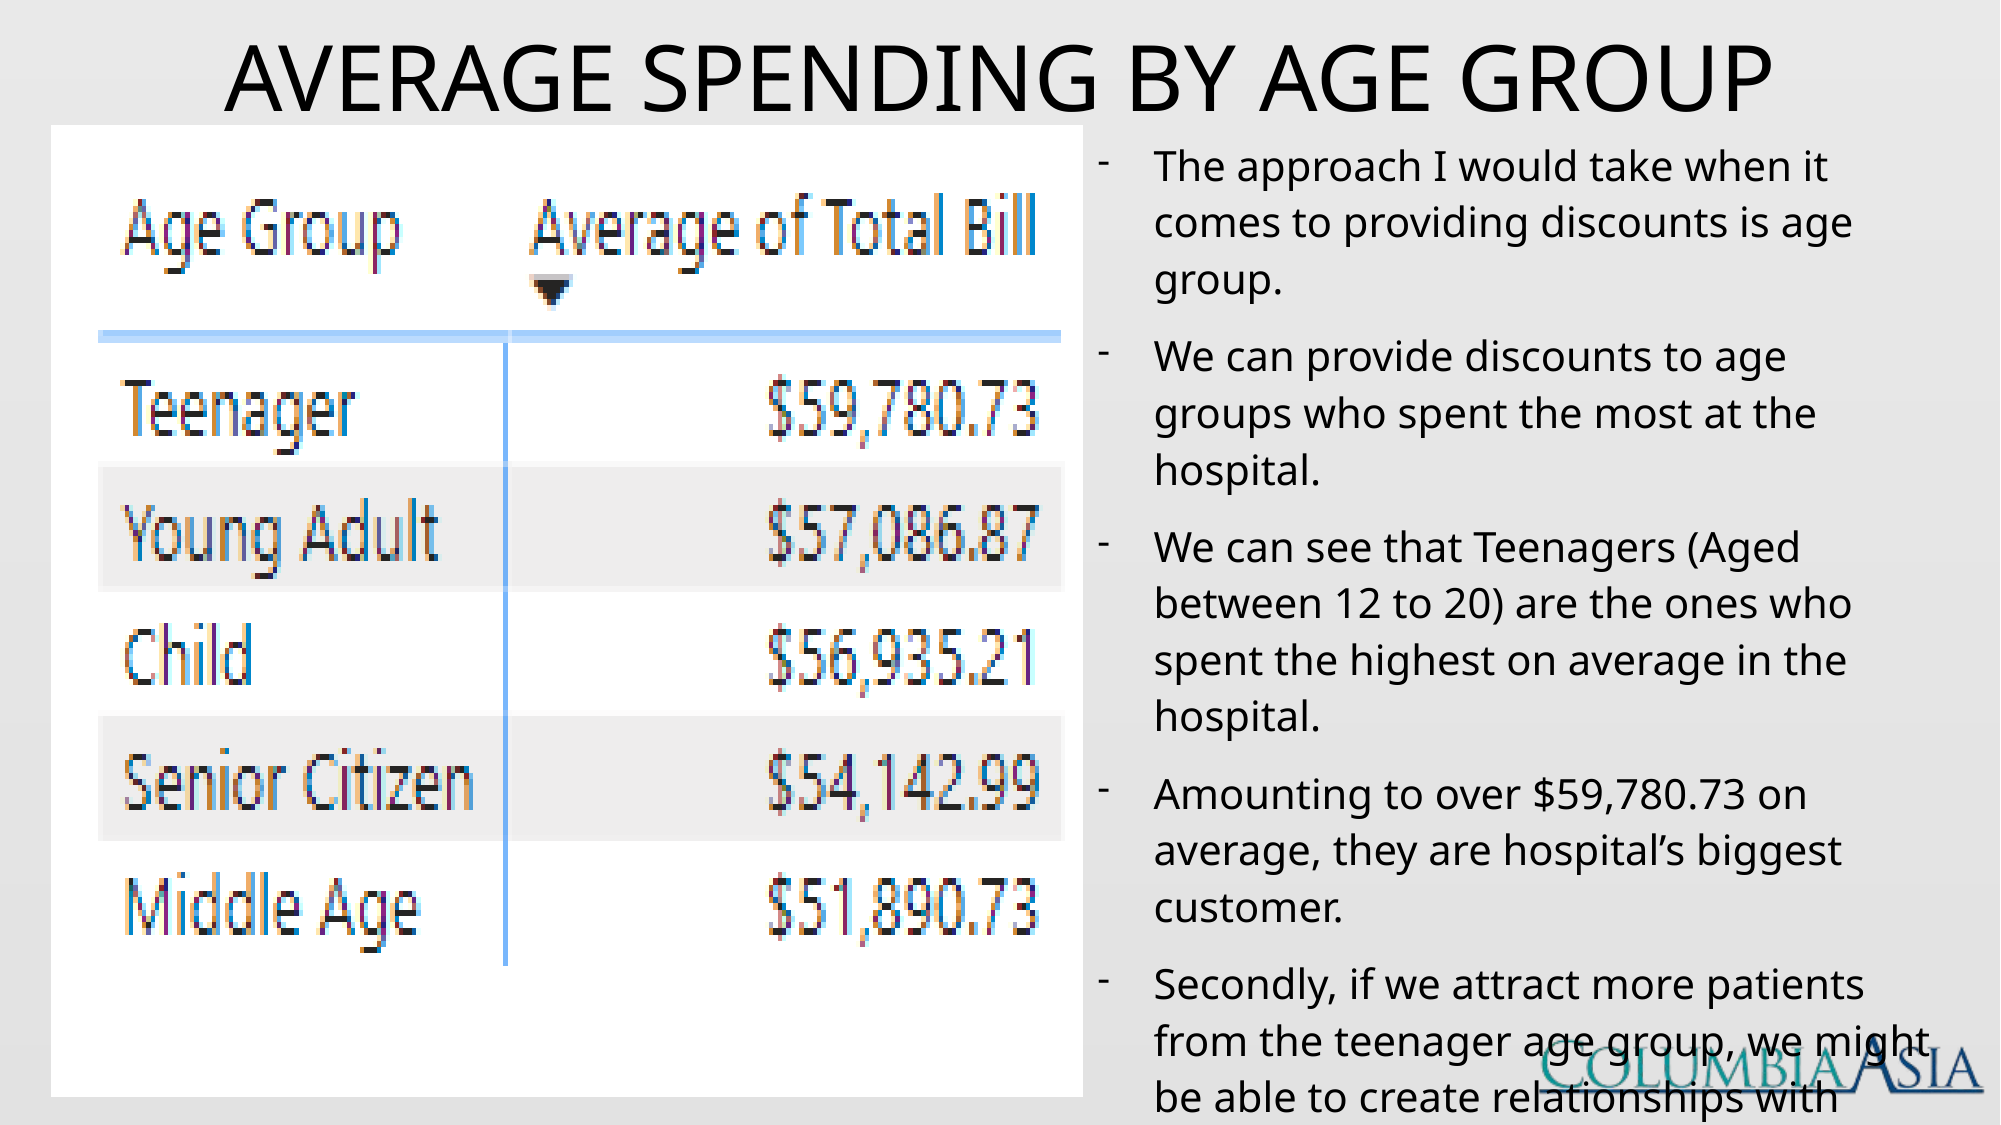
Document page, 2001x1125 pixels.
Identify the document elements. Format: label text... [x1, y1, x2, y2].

picture [50, 125, 1083, 1097]
text_box AVERAGE SPENDING BY AGE GROUP [30, 12, 1972, 137]
text_box The approach I would take when it comes to providing discounts is age group. We can provide discounts to age groups who spent the most at the hospital. We can see that Teenagers (Aged between 12 to 20) are the ones who spent the highest on average in the hospital. Amounting to over $59,780.73 on average, they are hospital’s biggest customer. Secondly, if we attract more patients from the teenager age group, we might be able to create relationships with them and make a life long customers out of them. For all the above reasons I think the hospital should give patients discounts on the basis of their age and more specifically to the teenagers. [1082, 137, 1949, 1125]
picture [1535, 939, 1989, 1125]
